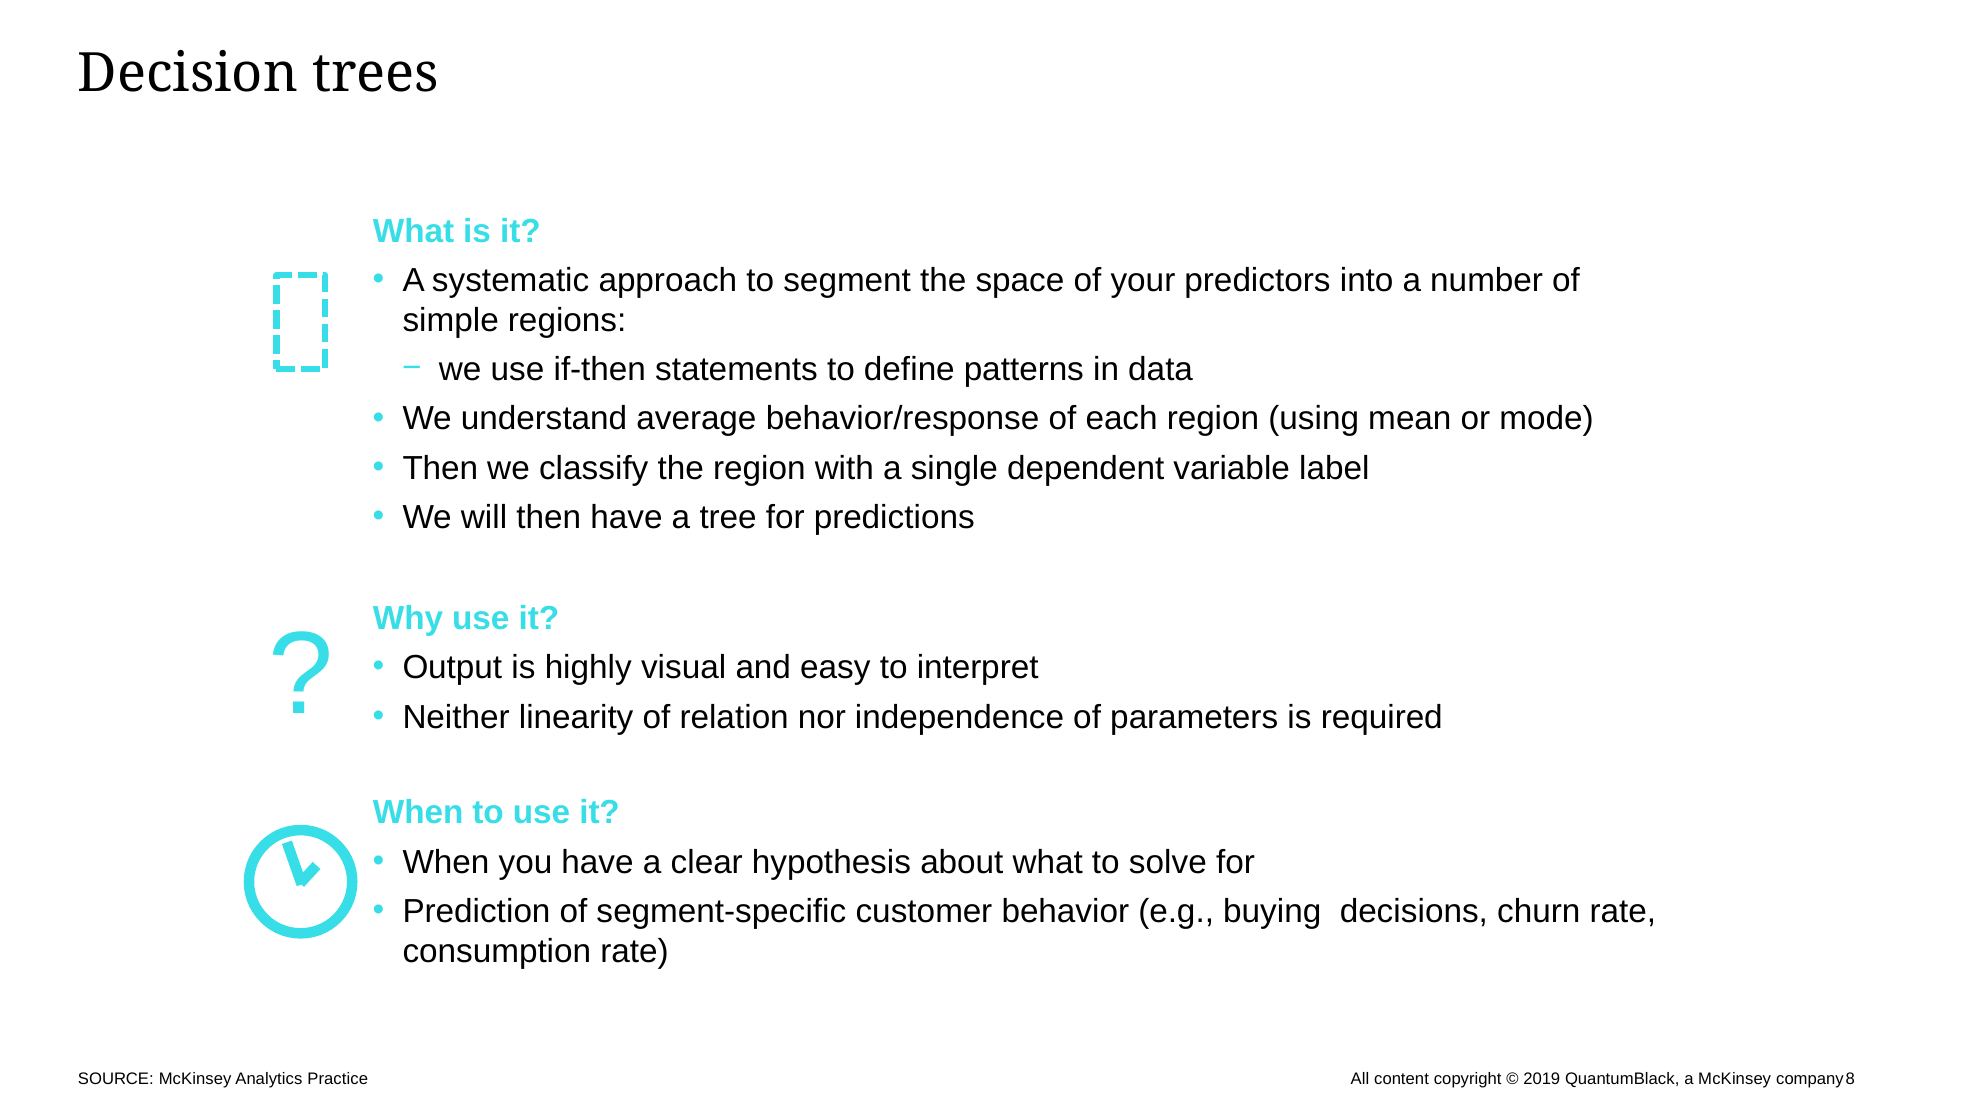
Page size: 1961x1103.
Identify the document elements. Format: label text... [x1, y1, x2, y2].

title Decision trees [78, 37, 1891, 222]
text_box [276, 208, 1720, 545]
text_box SOURCE: McKinsey Analytics Practice [78, 1067, 1663, 1088]
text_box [248, 790, 1719, 974]
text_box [266, 595, 1719, 739]
